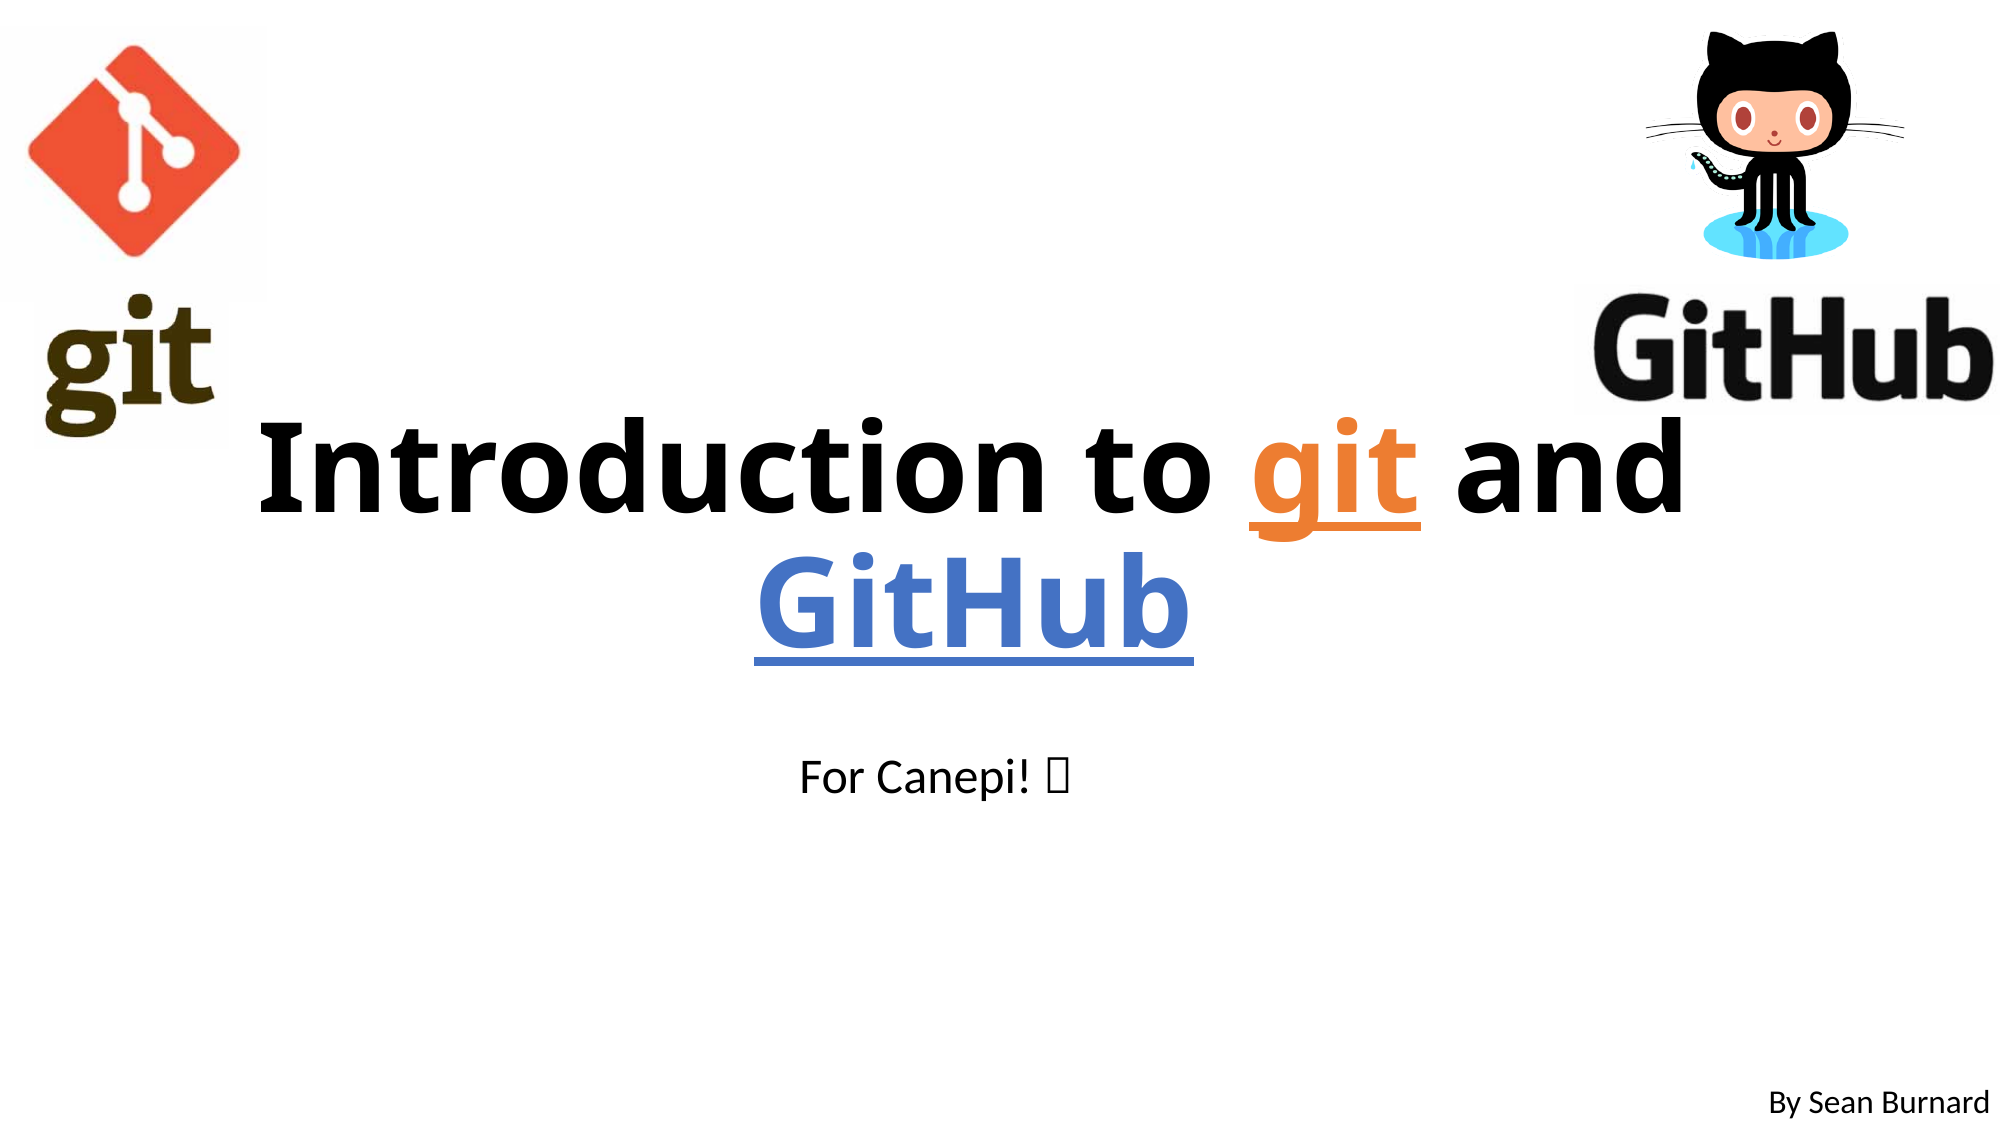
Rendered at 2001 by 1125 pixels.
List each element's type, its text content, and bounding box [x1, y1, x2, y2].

picture [1574, 284, 2000, 416]
picture [0, 26, 267, 449]
subtitle For Canepi!  [186, 743, 1687, 1015]
title Introduction to git and GitHub [186, 515, 1762, 682]
text_box By Sean Burnard [1753, 1072, 2000, 1125]
picture [1630, 0, 1916, 283]
